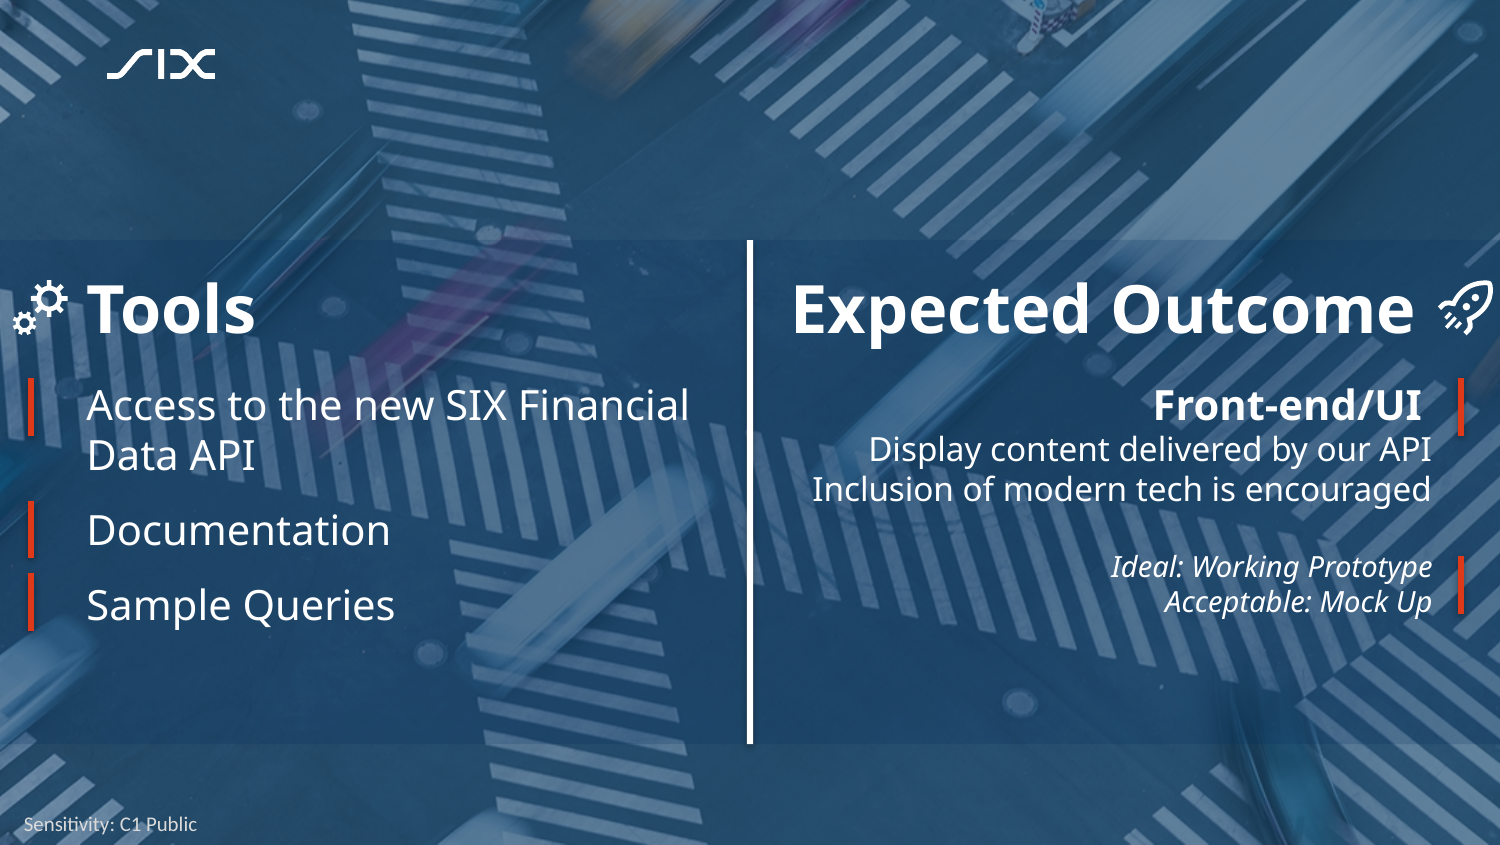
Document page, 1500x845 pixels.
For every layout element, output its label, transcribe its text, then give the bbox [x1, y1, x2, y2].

text_box Front-end/UI Display content delivered by our API Inclusion of modern tech is encouraged Ideal: Working Prototype Acceptable: Mock Up [804, 378, 1433, 619]
text_box Tools [86, 267, 742, 348]
text_box Access to the new SIX Financial Data API Documentation Sample Queries [86, 378, 716, 629]
text_box [0, 238, 1500, 746]
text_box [1437, 279, 1495, 336]
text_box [12, 280, 68, 336]
text_box Expected Outcome [761, 267, 1417, 348]
